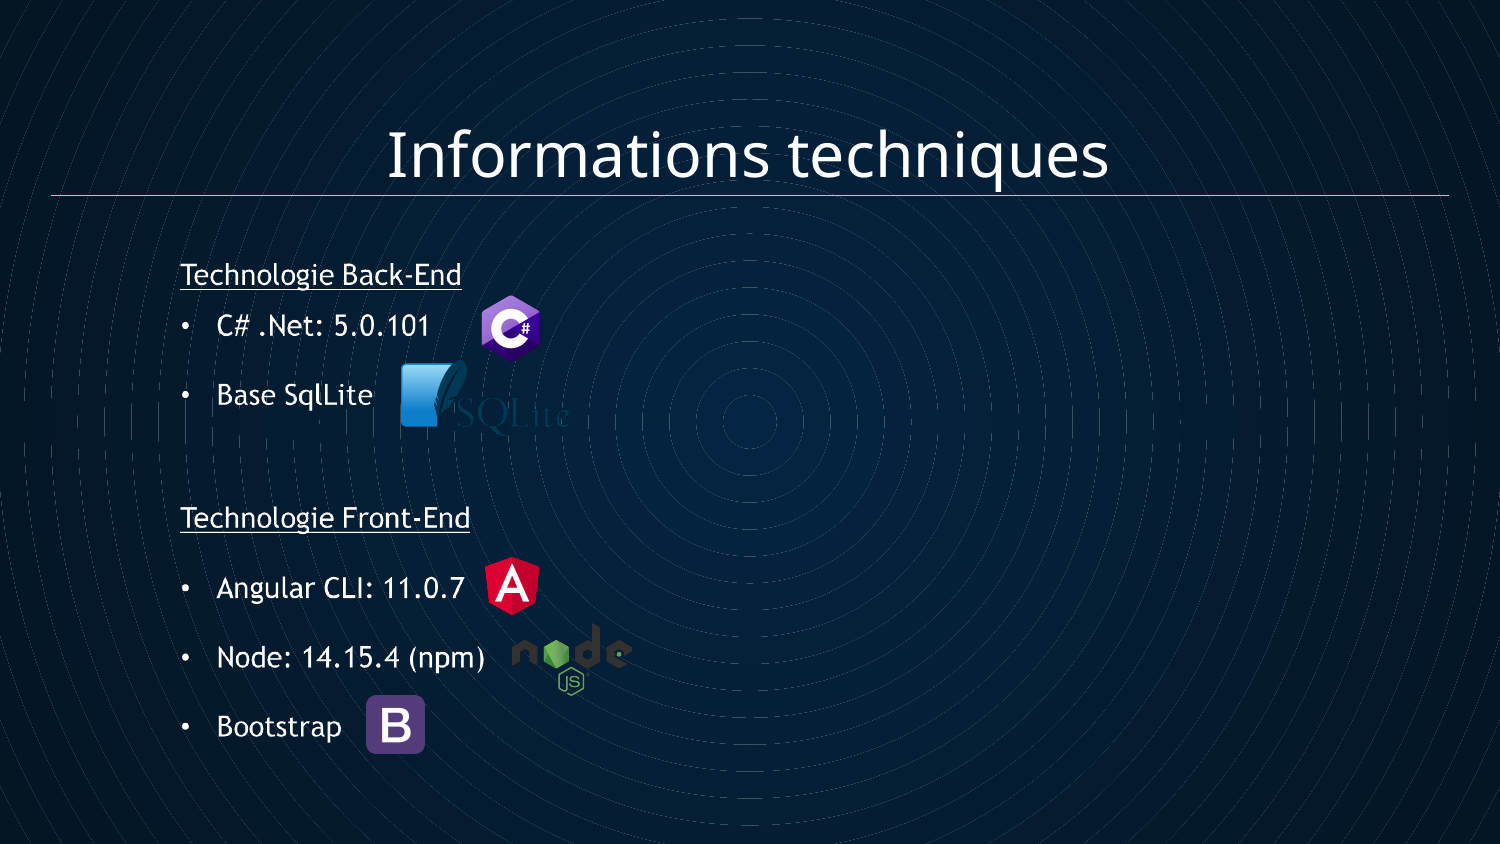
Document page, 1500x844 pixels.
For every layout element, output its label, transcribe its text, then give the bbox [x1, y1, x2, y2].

title Informations techniques [51, 105, 1449, 195]
picture [161, 245, 751, 786]
title Informations techniques [51, 202, 1449, 206]
